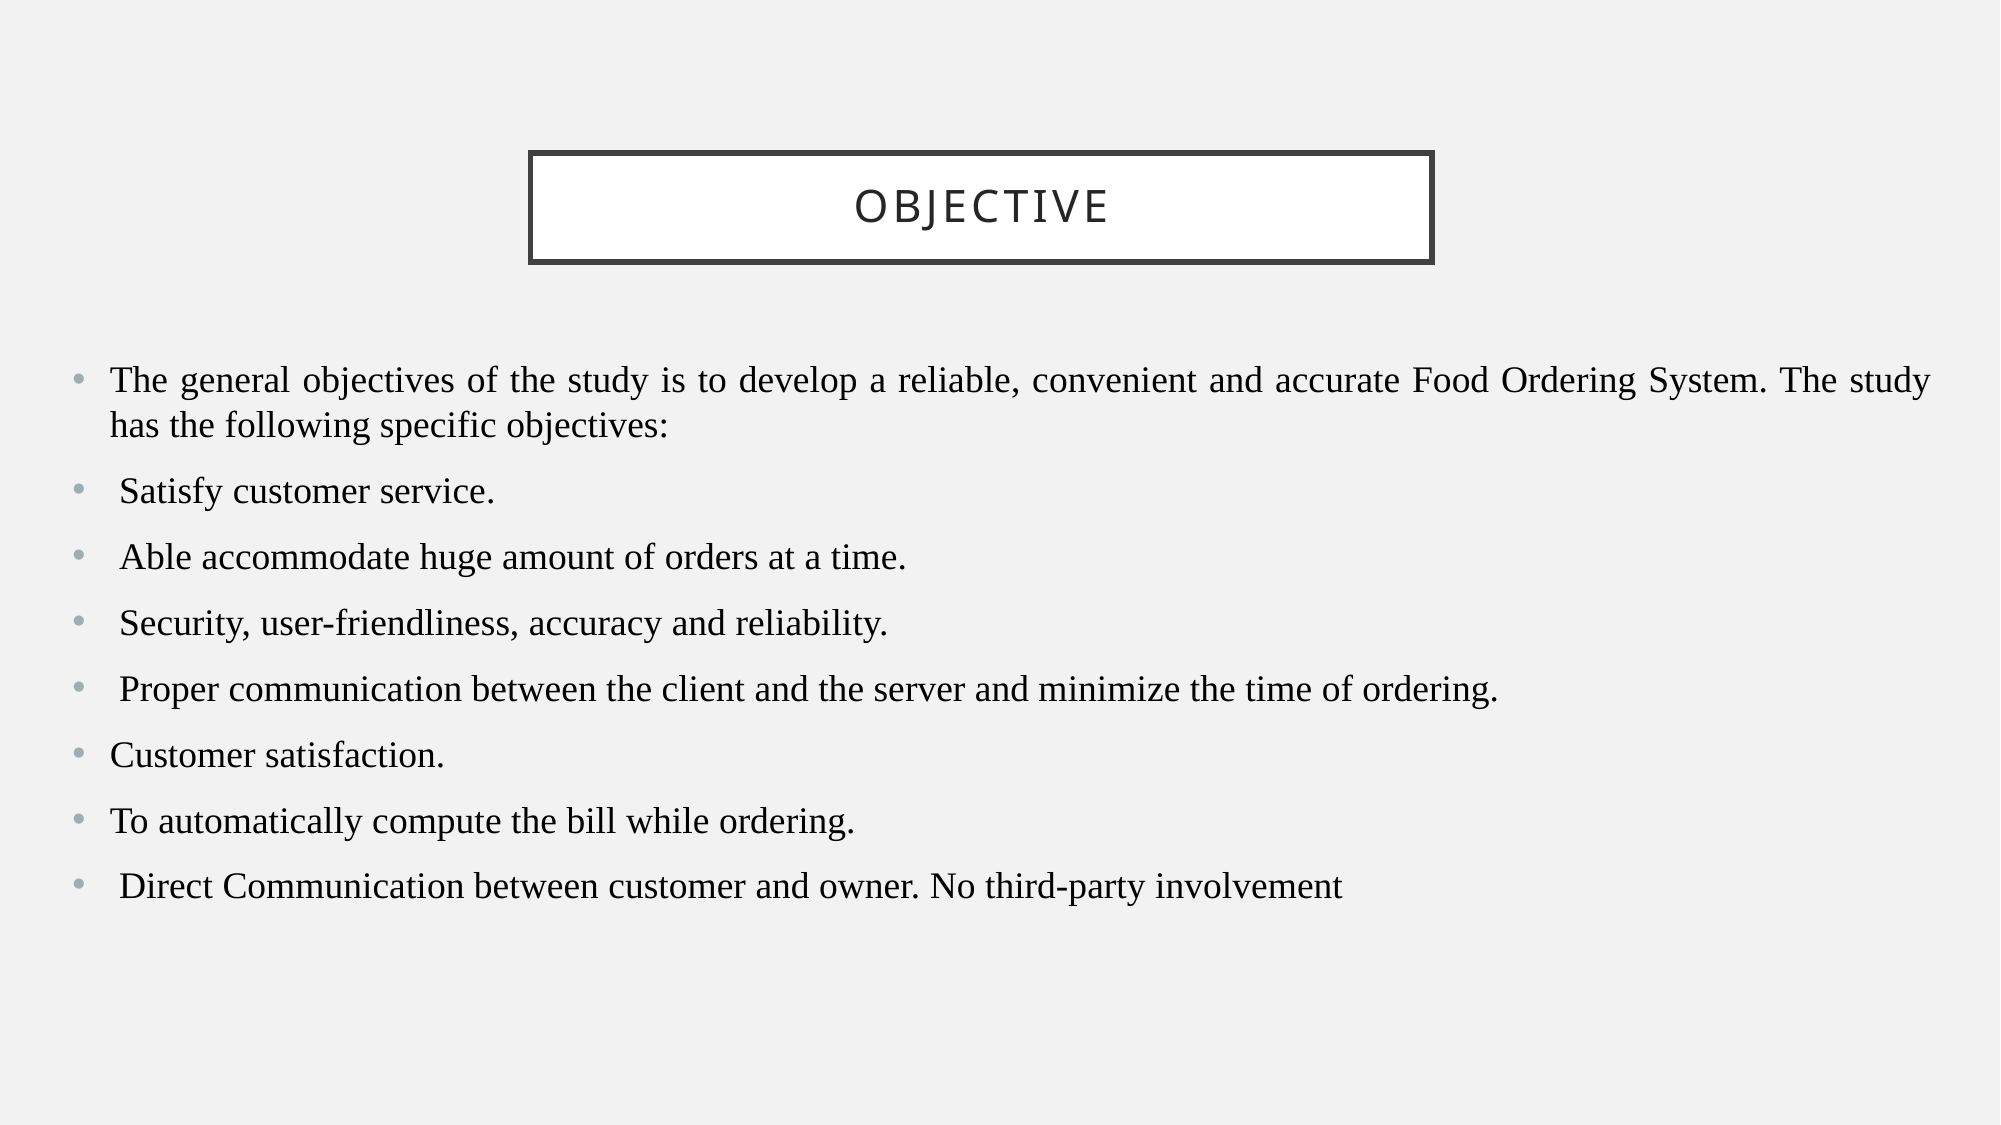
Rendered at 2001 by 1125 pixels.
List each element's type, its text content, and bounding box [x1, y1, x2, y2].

title OBJECTIVE [528, 150, 1435, 265]
list The general objectives of the study is to develop a reliable, convenient and accurate Food Ordering System. The study has the following specific objectives: Satisfy customer service. Able accommodate huge amount of orders at a time. Security, user-friendliness, accuracy and reliability. Proper communication between the client and the server and minimize the time of ordering. Customer satisfaction. To automatically compute the bill while ordering. Direct Communication between customer and owner. No third-party involvement [57, 347, 1949, 1125]
